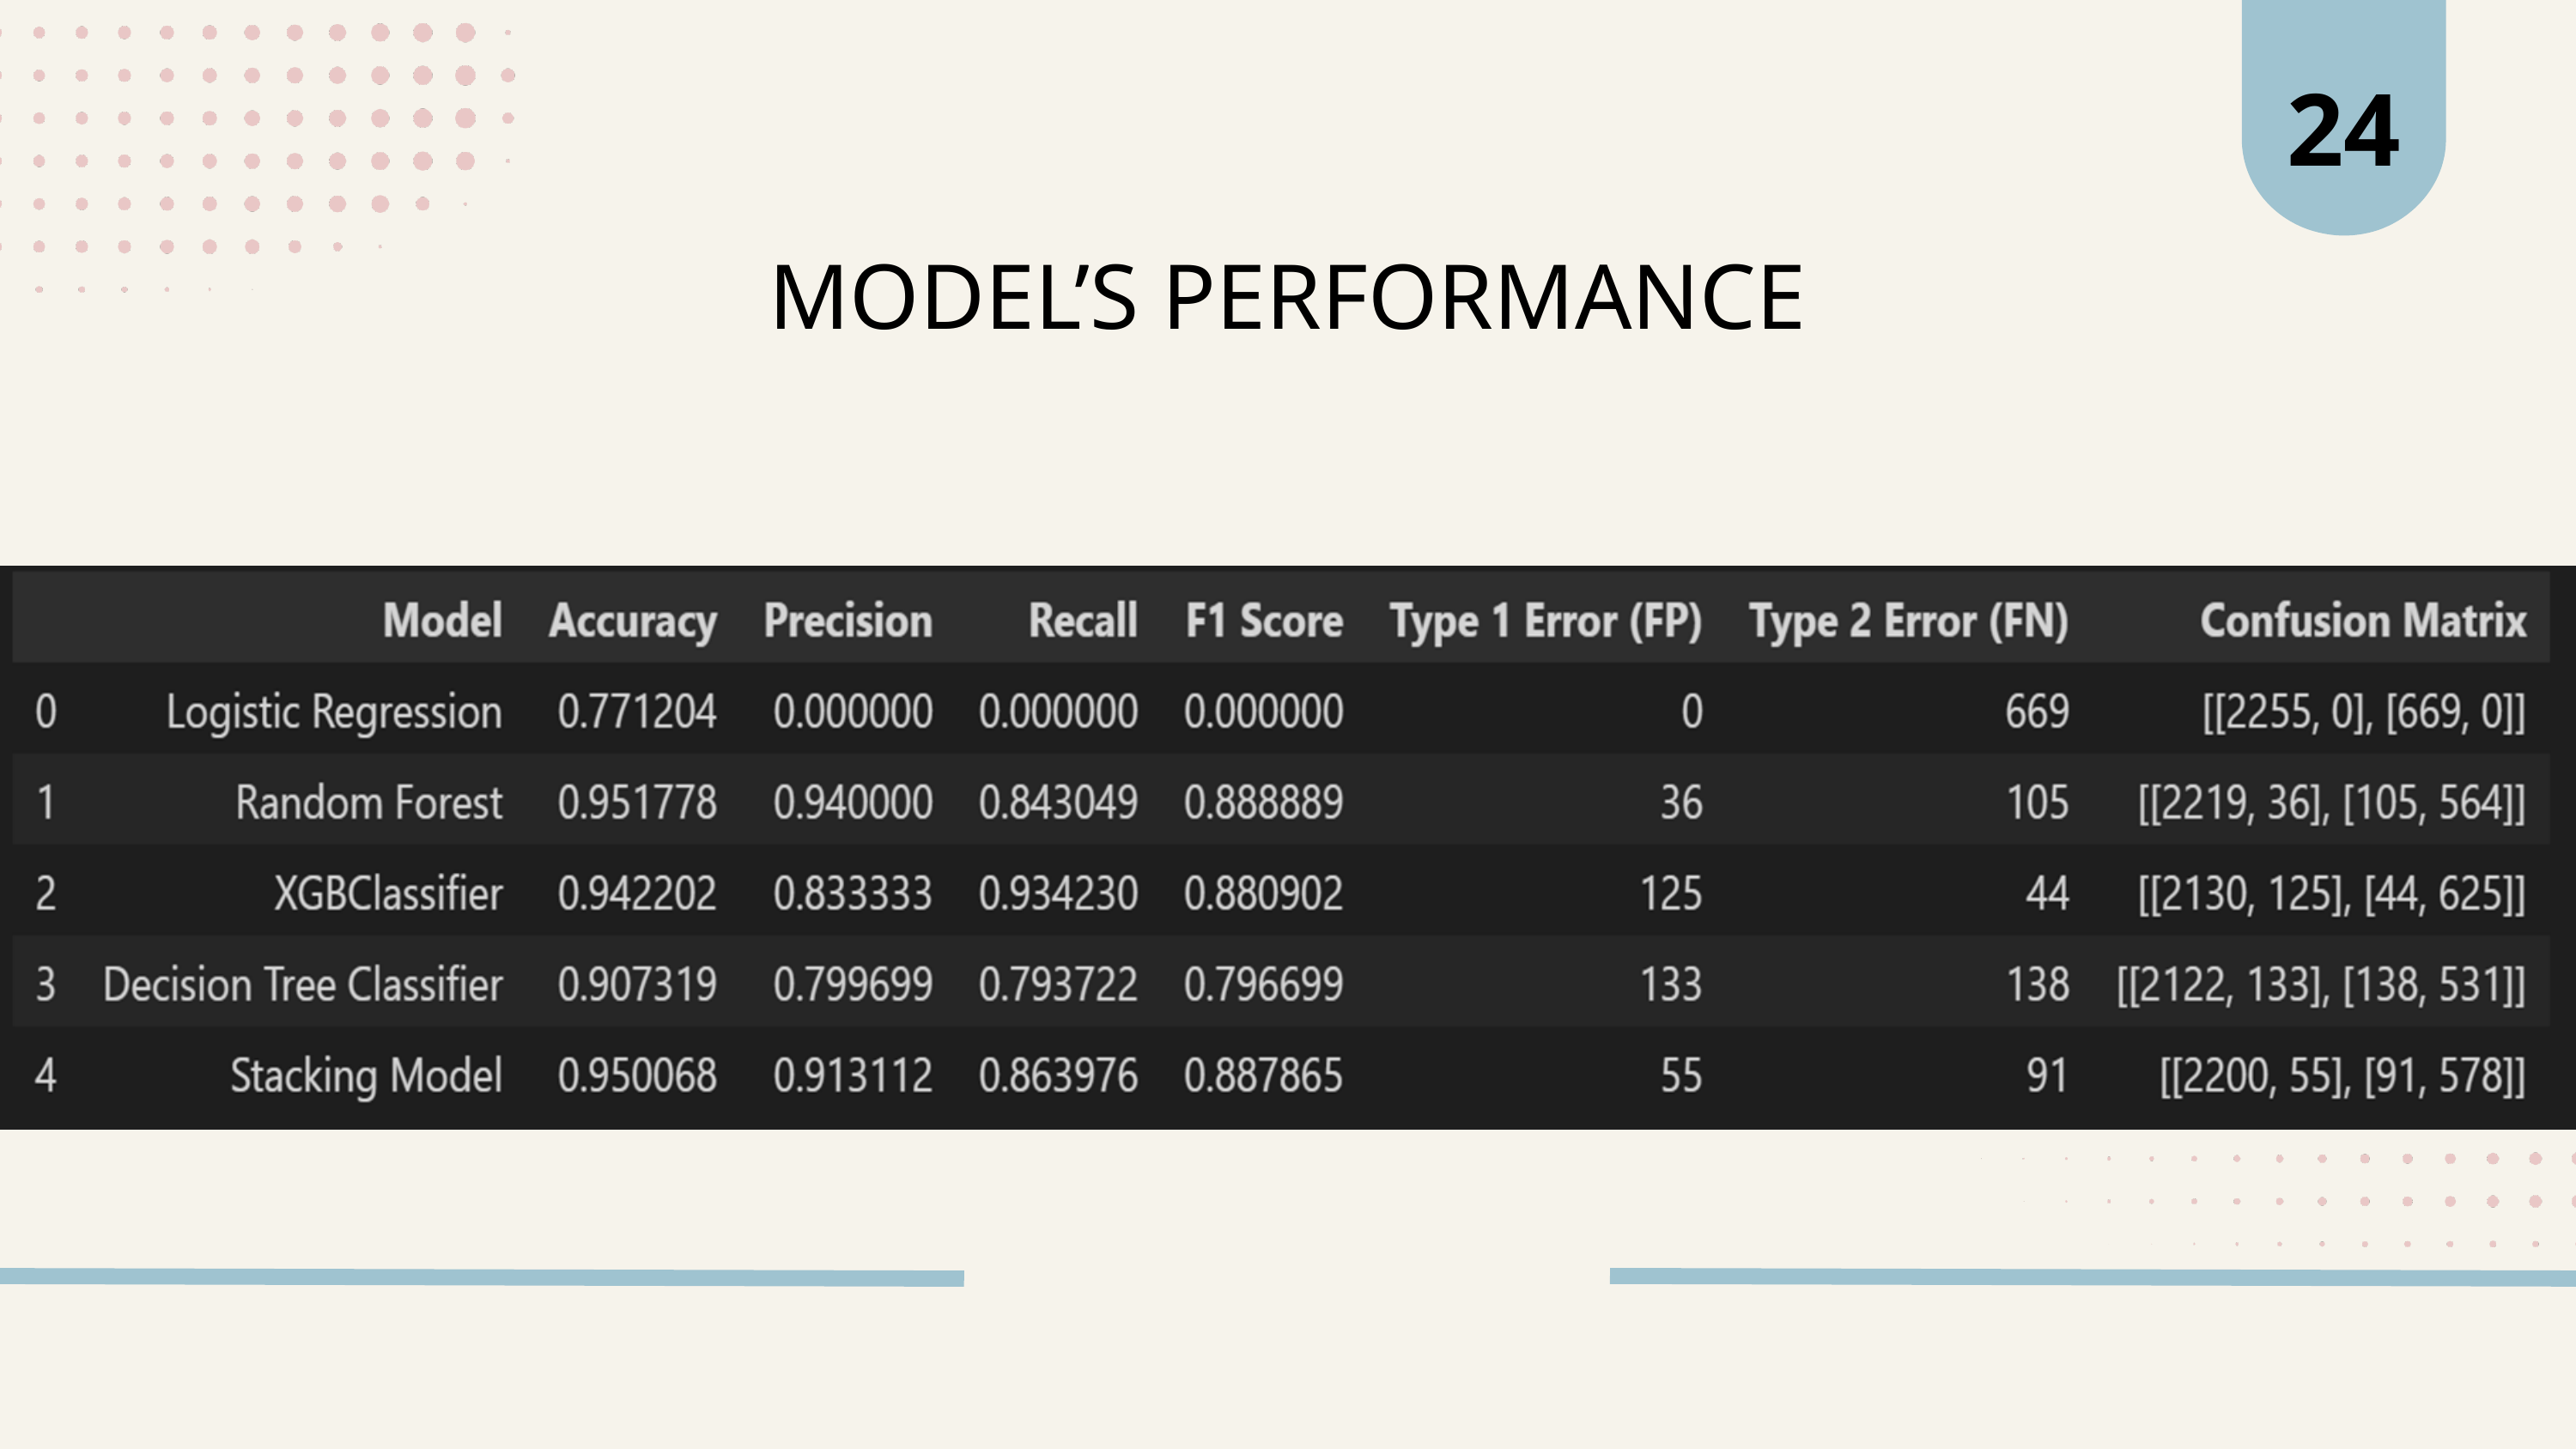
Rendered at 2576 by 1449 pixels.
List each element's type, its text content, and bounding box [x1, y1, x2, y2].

text_box MODEL’S PERFORMANCE [339, 221, 2237, 348]
text_box [0, 566, 2576, 1130]
text_box [1938, 1130, 2576, 1247]
text_box [0, 0, 516, 293]
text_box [2233, 0, 2455, 236]
